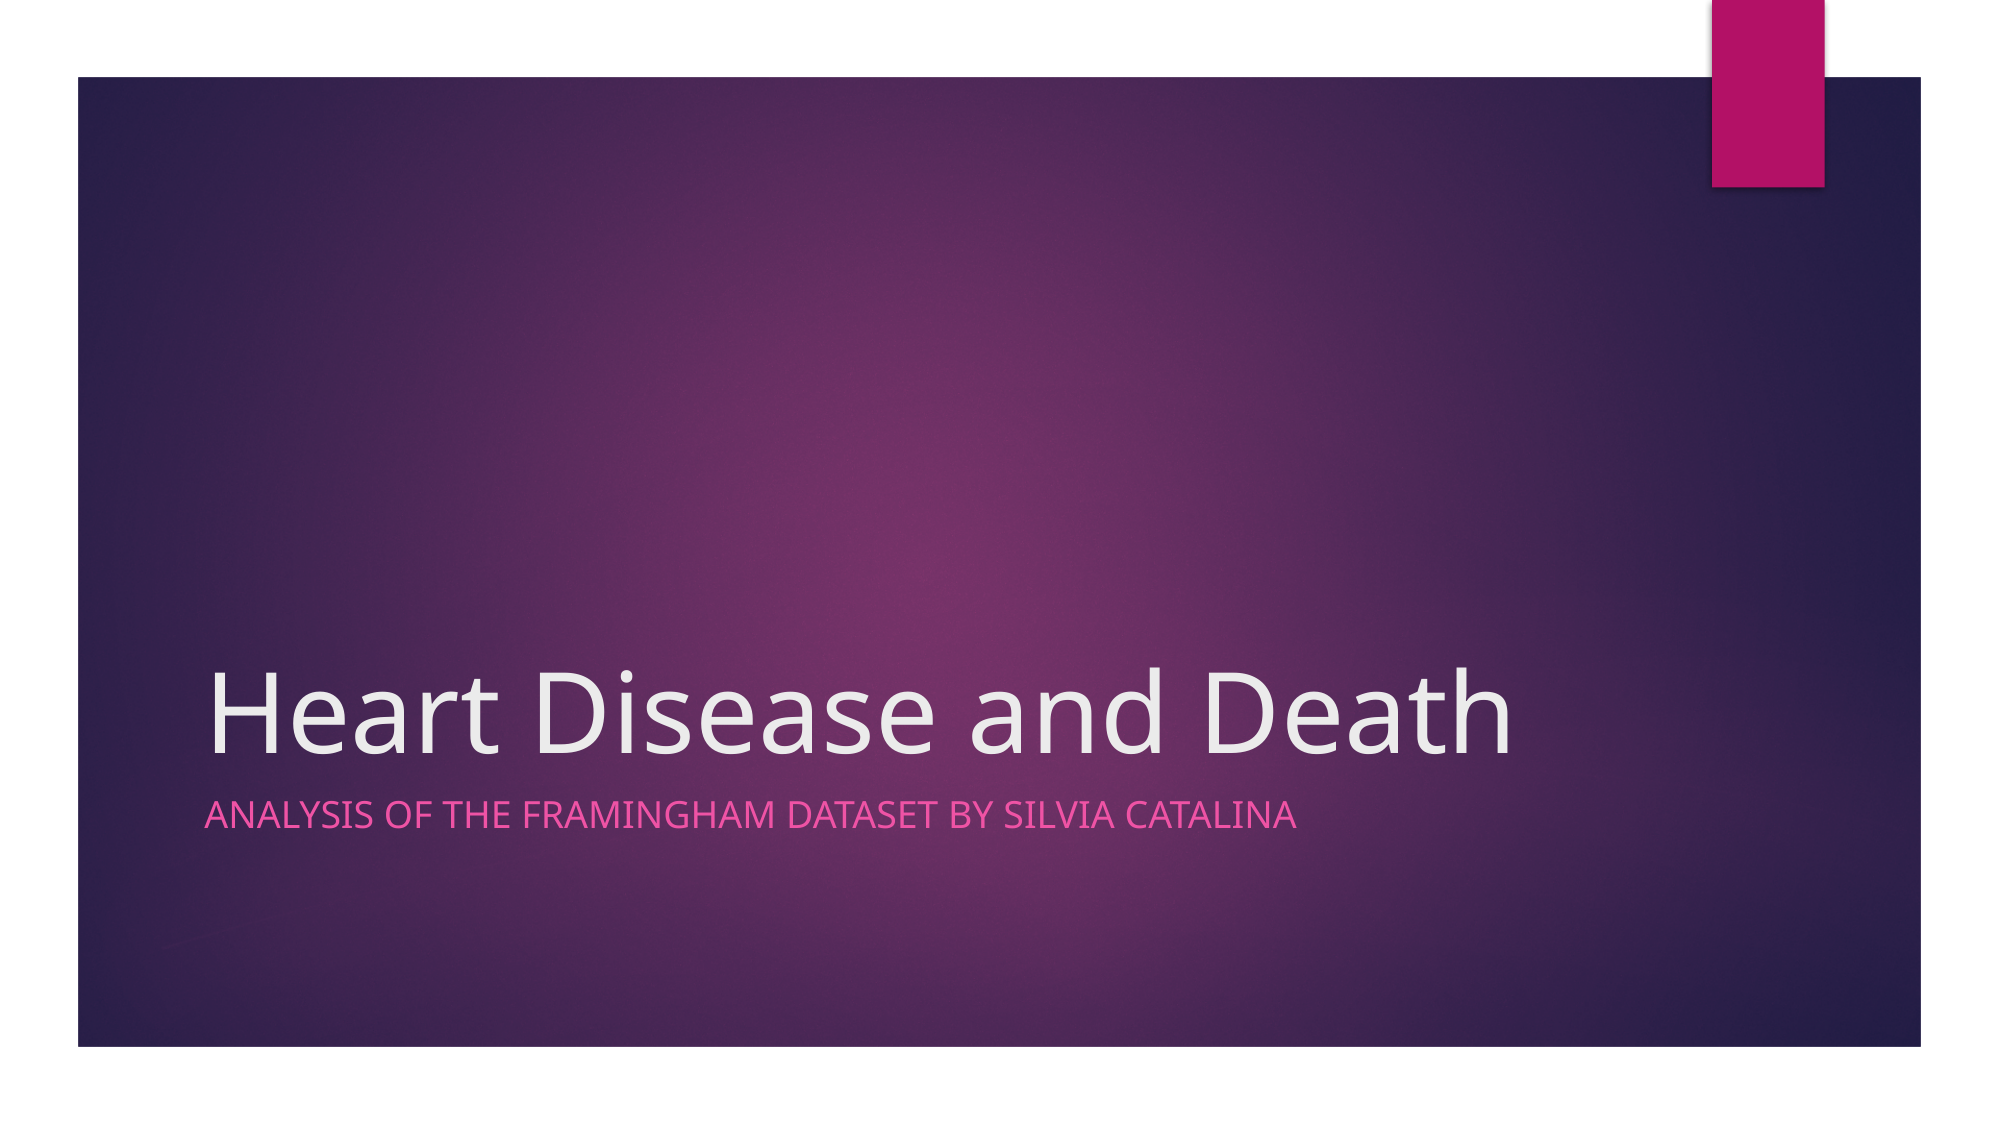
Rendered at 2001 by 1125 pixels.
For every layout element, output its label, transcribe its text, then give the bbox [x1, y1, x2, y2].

title Heart Disease and Death [189, 344, 1638, 783]
subtitle Analysis of the Framingham dataset By SILVIA CATALINA [189, 783, 1638, 925]
